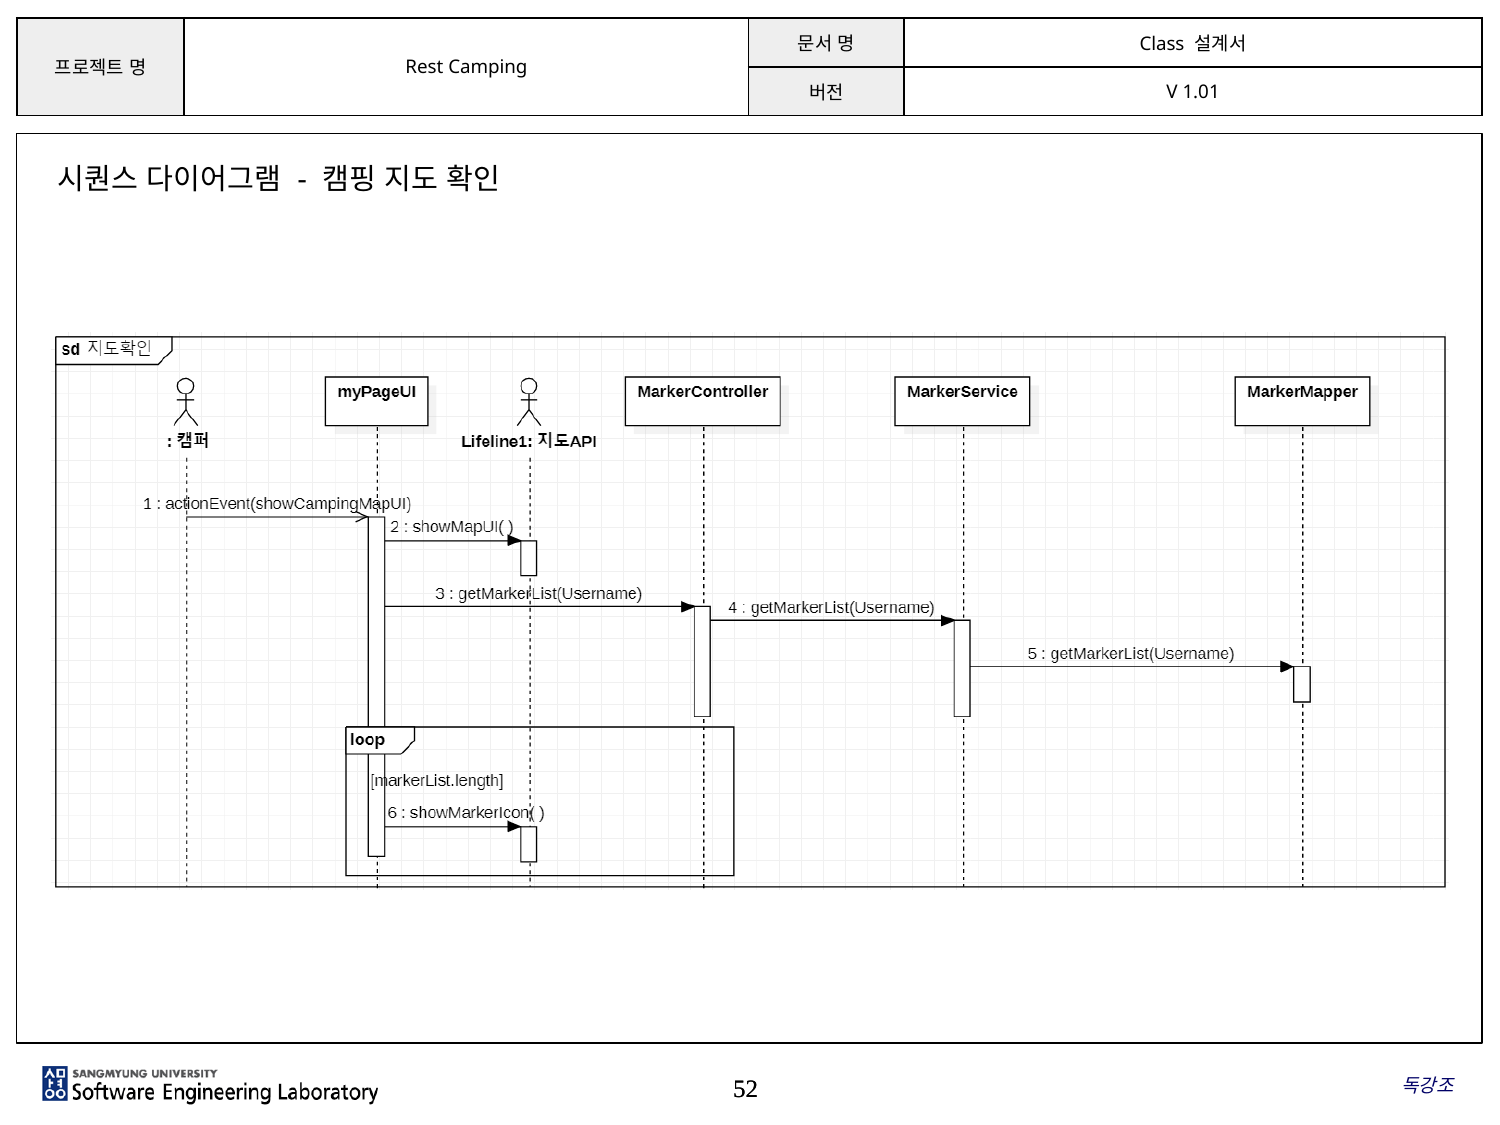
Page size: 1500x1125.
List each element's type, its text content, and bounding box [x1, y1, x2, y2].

text_box 시퀀스 다이어그램 - 캠핑 지도 확인 [42, 152, 516, 203]
picture [42, 1066, 382, 1106]
picture [51, 332, 1449, 891]
footer 독강조 [994, 1060, 1454, 1110]
